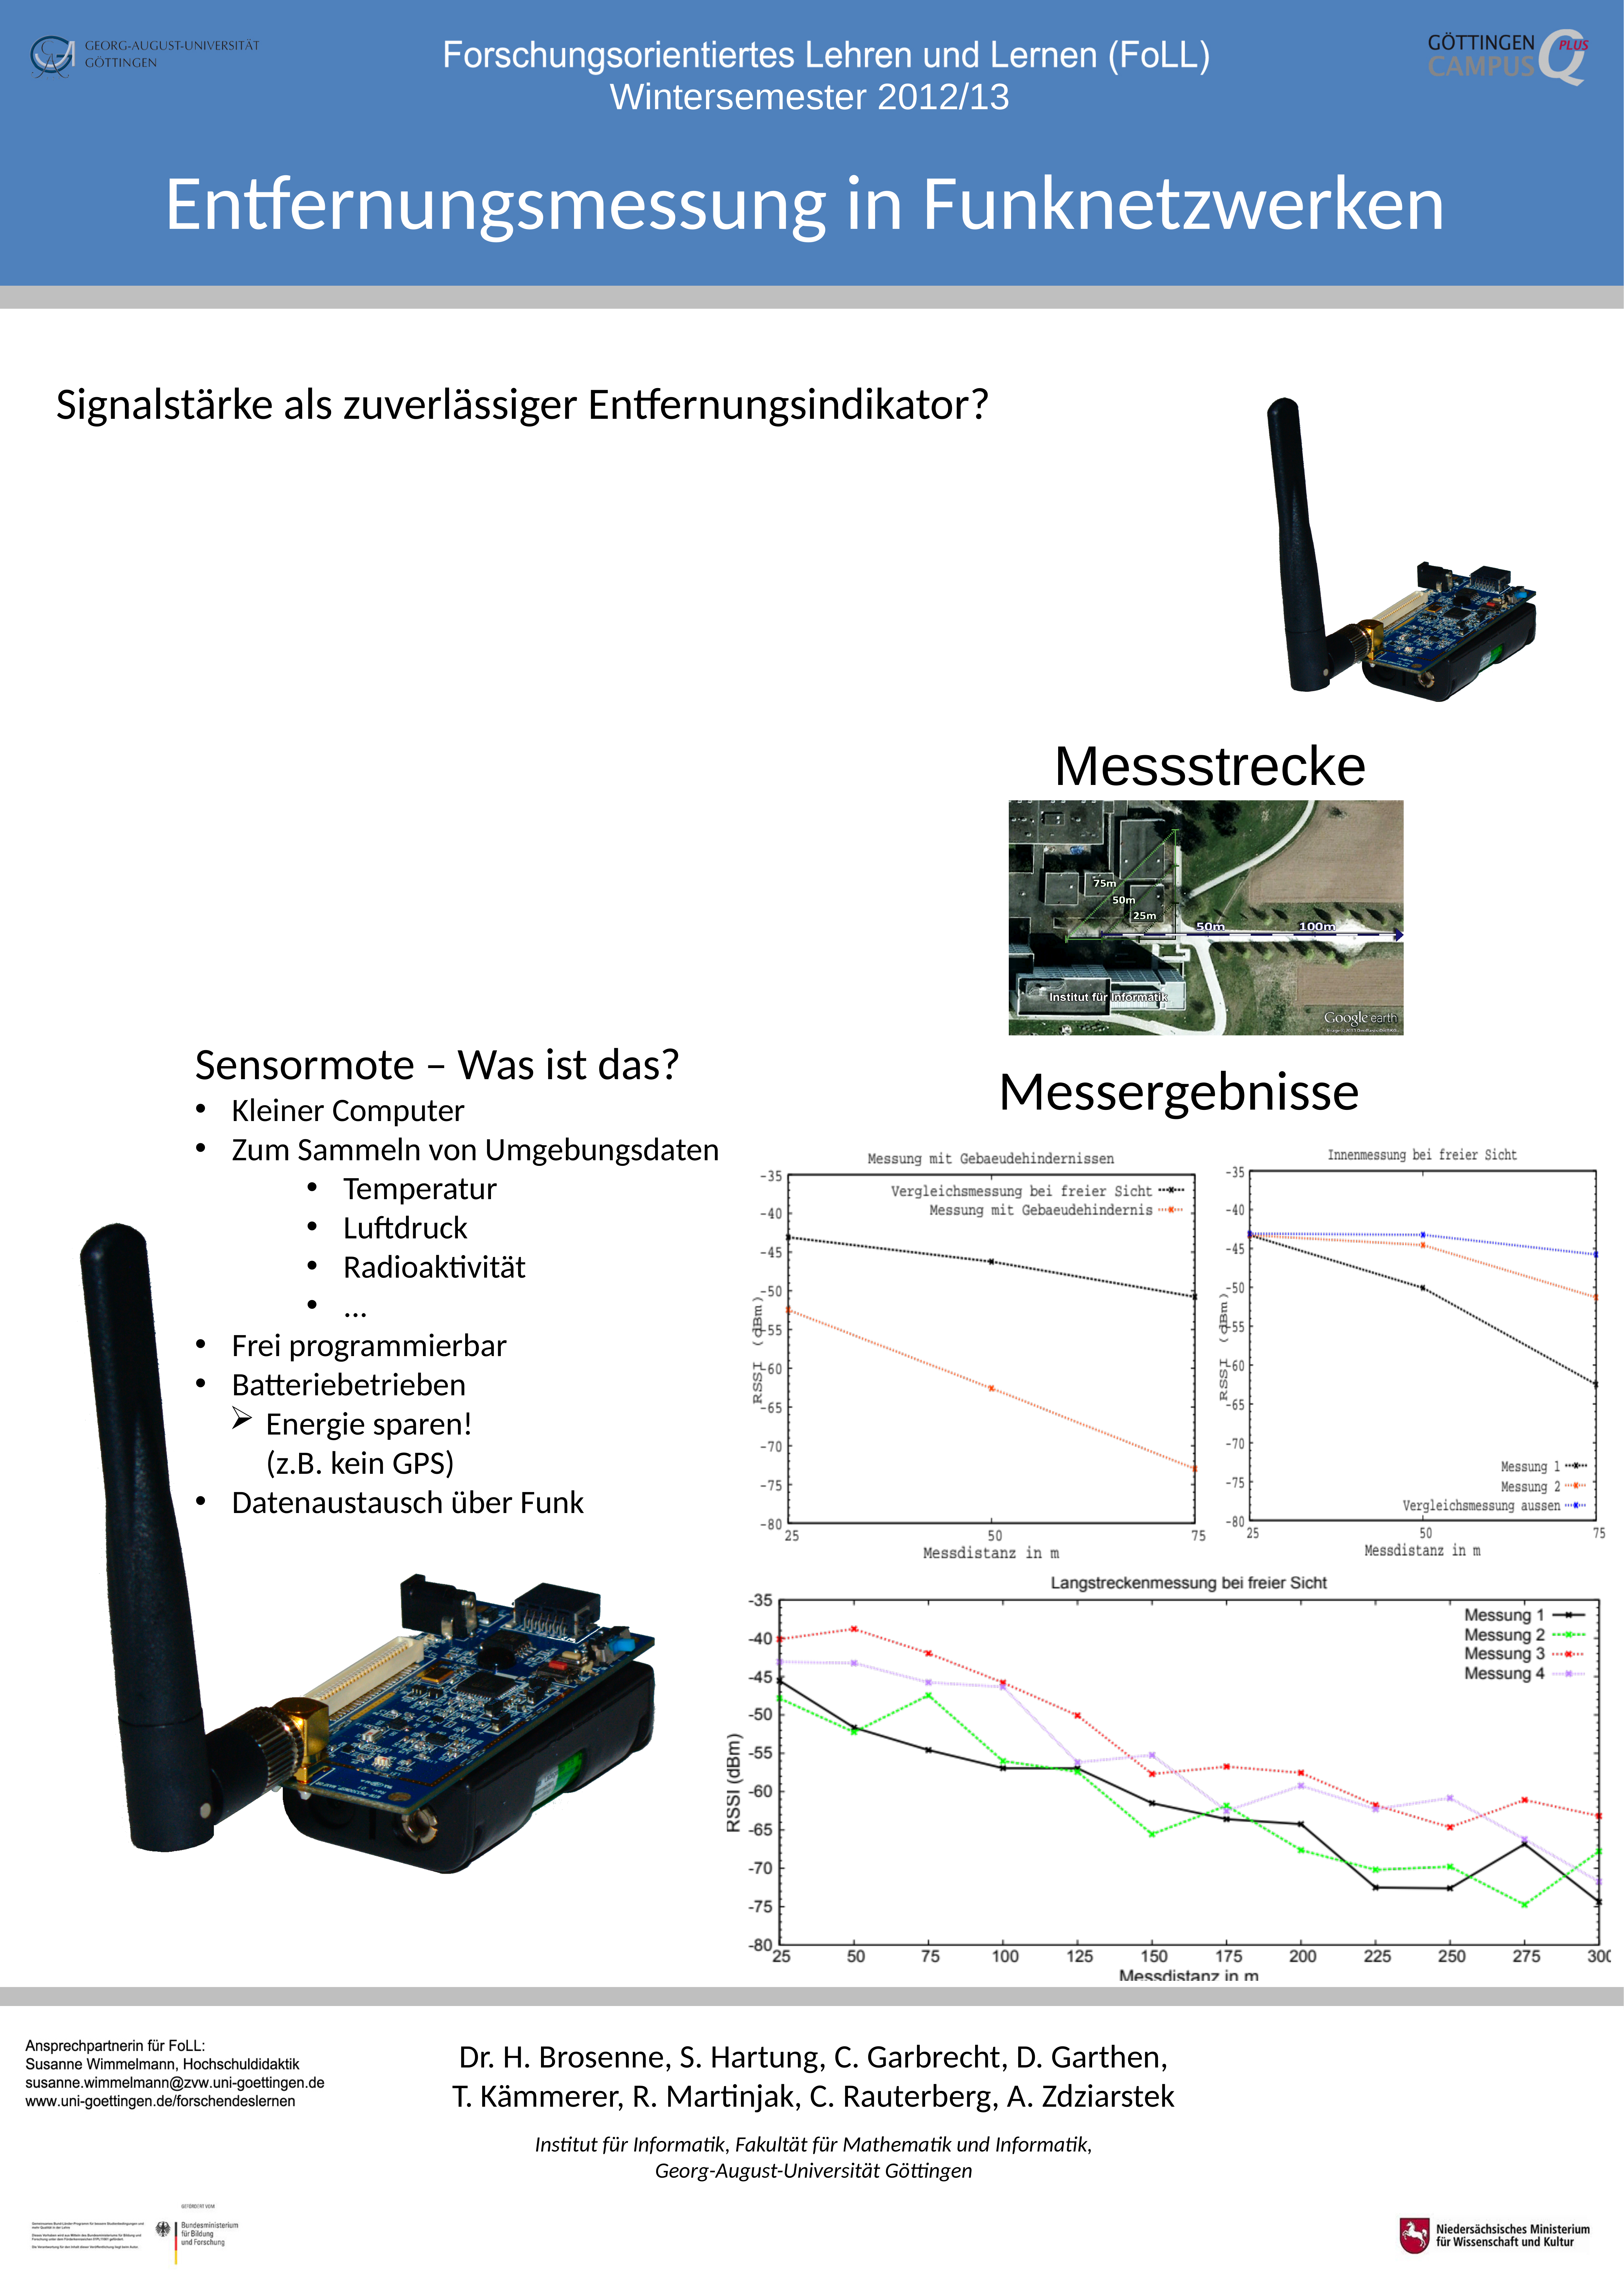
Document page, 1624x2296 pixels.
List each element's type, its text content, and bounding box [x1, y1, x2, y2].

picture [1008, 800, 1404, 1035]
picture [750, 1140, 1210, 1559]
picture [1248, 395, 1565, 743]
text_box Messergebnisse [993, 1051, 1484, 1123]
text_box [0, 1987, 1624, 2296]
picture [39, 1217, 717, 1961]
picture [727, 1576, 1611, 1981]
text_box Sensormote – Was ist das? Kleiner Computer Zum Sammeln von Umgebungsdaten Temperatur Luftdruck Radioaktivität ... Frei programmierbar Batteriebetrieben Energie sparen! (z.B. kein GPS) Datenaustausch über Funk [190, 1032, 750, 1561]
text_box Messstrecke [1049, 727, 1372, 799]
text_box Signalstärke als zuverlässiger Entfernungsindikator? [51, 371, 1152, 485]
picture [1217, 1136, 1609, 1556]
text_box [0, 0, 1624, 309]
